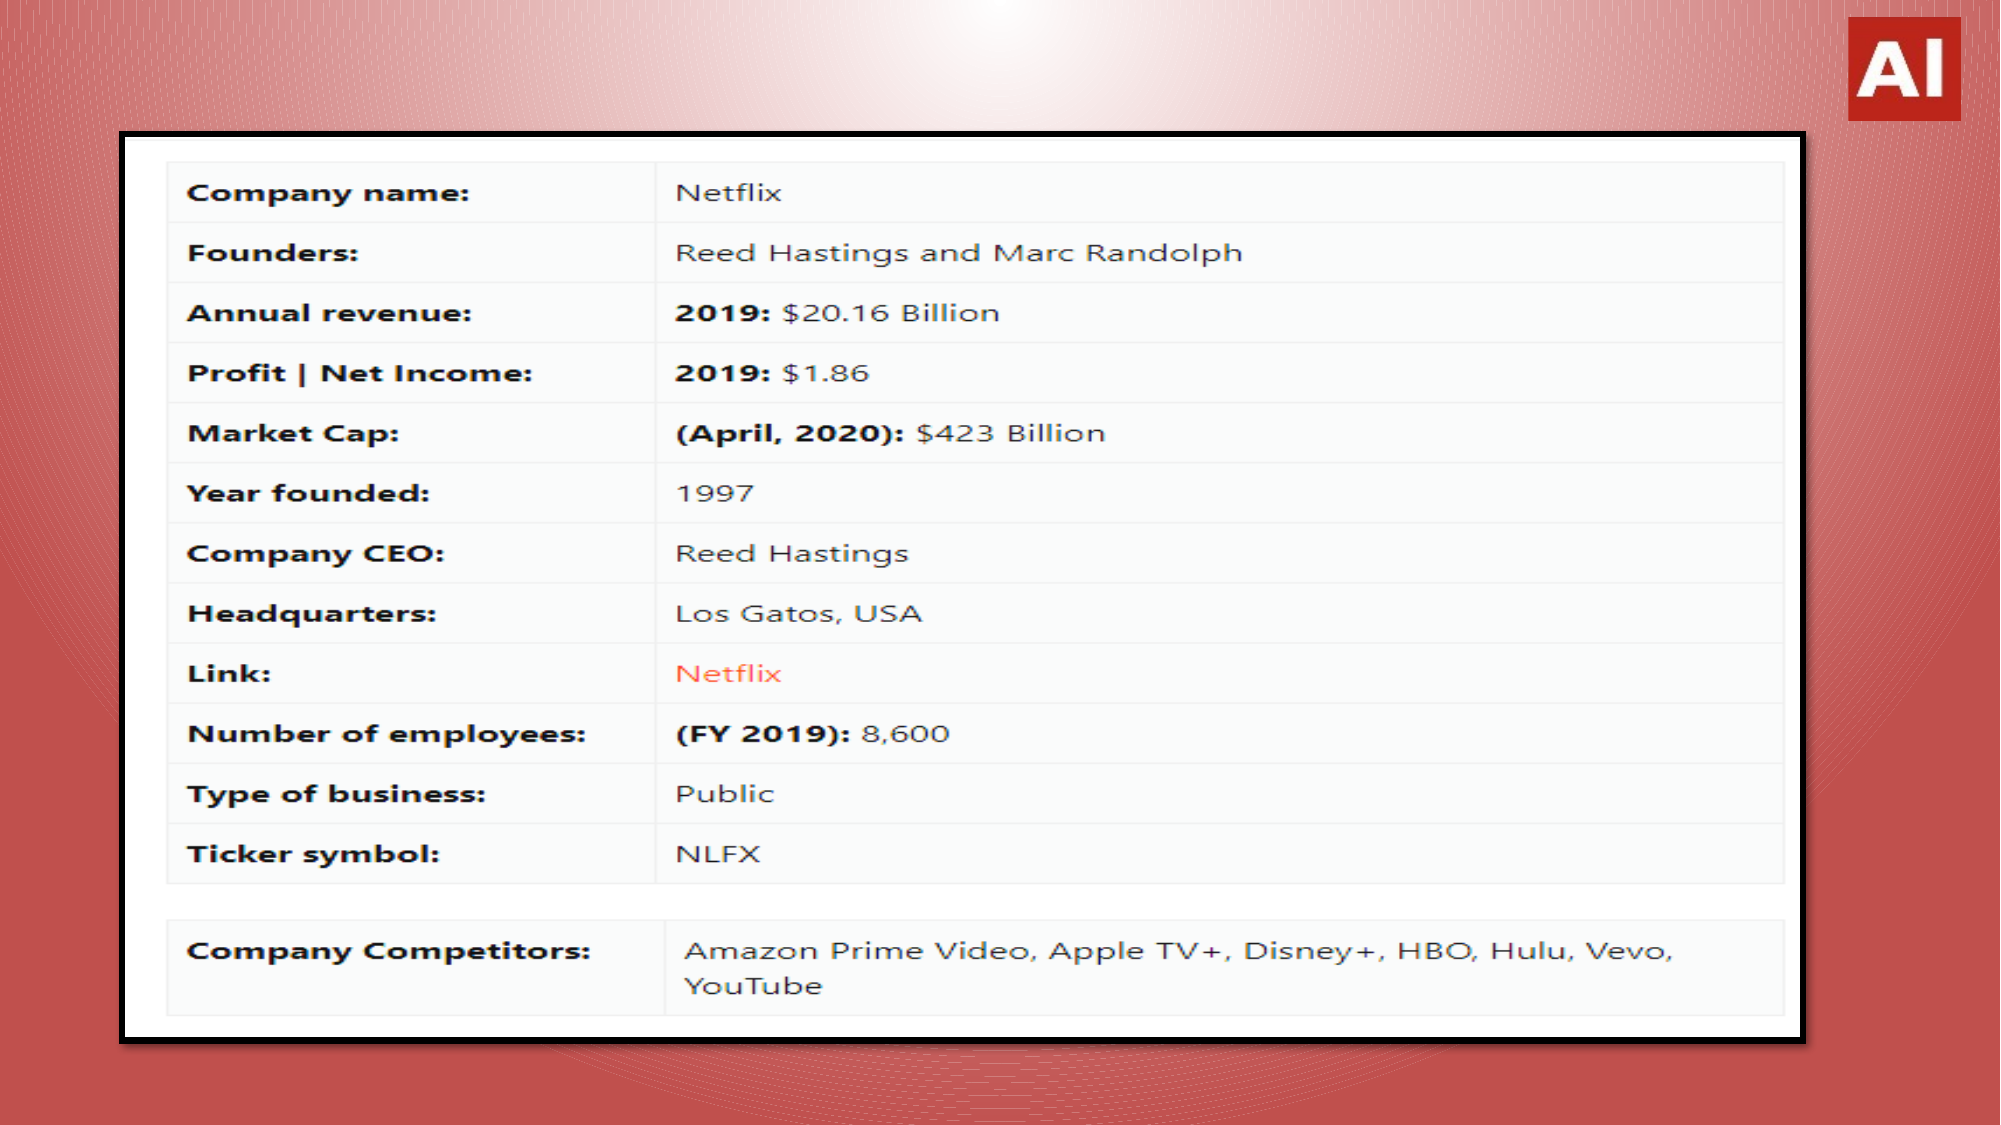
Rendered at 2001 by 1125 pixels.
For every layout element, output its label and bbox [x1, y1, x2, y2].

picture [124, 137, 1801, 1038]
text_box [1848, 17, 1961, 121]
